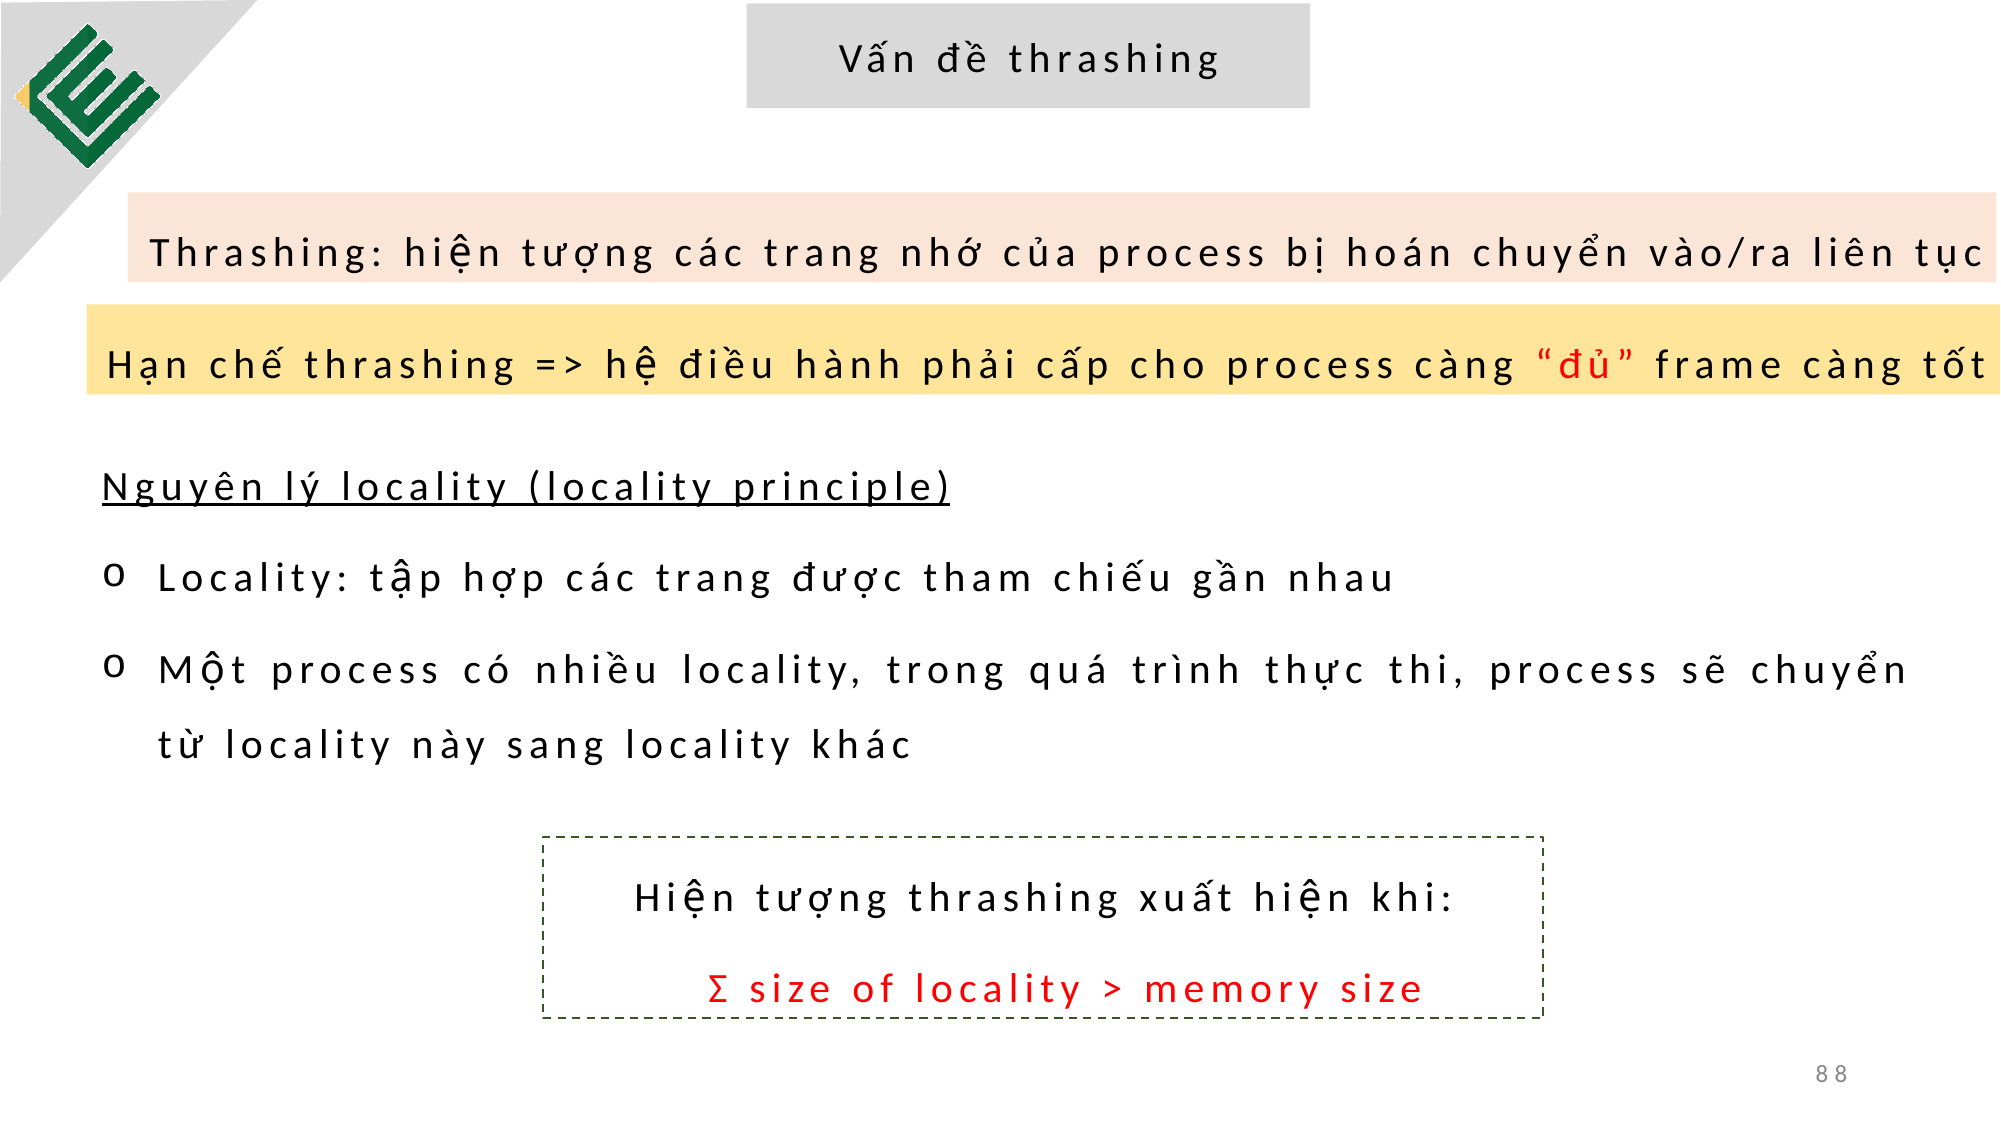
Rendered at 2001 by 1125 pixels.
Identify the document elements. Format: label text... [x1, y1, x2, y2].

text_box Hạn chế thrashing => hệ điều hành phải cấp cho process càng “đủ” frame càng tốt [86, 304, 2000, 395]
text_box Hiện tượng thrashing xuất hiện khi: Σ size of locality > memory size [543, 836, 1544, 1019]
text_box Vấn đề thrashing [746, 3, 1311, 109]
text_box Nguyên lý locality (locality principle) Locality: tập hợp các trang được tham chiếu gần nhau Một process có nhiều locality, trong quá trình thực thi, process sẽ chuyển từ locality này sang locality khác [86, 426, 1927, 775]
text_box Thrashing: hiện tượng các trang nhớ của process bị hoán chuyển vào/ra liên tục [262, 192, 1997, 283]
slide_number 88 [1412, 1042, 1863, 1103]
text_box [0, 0, 258, 283]
